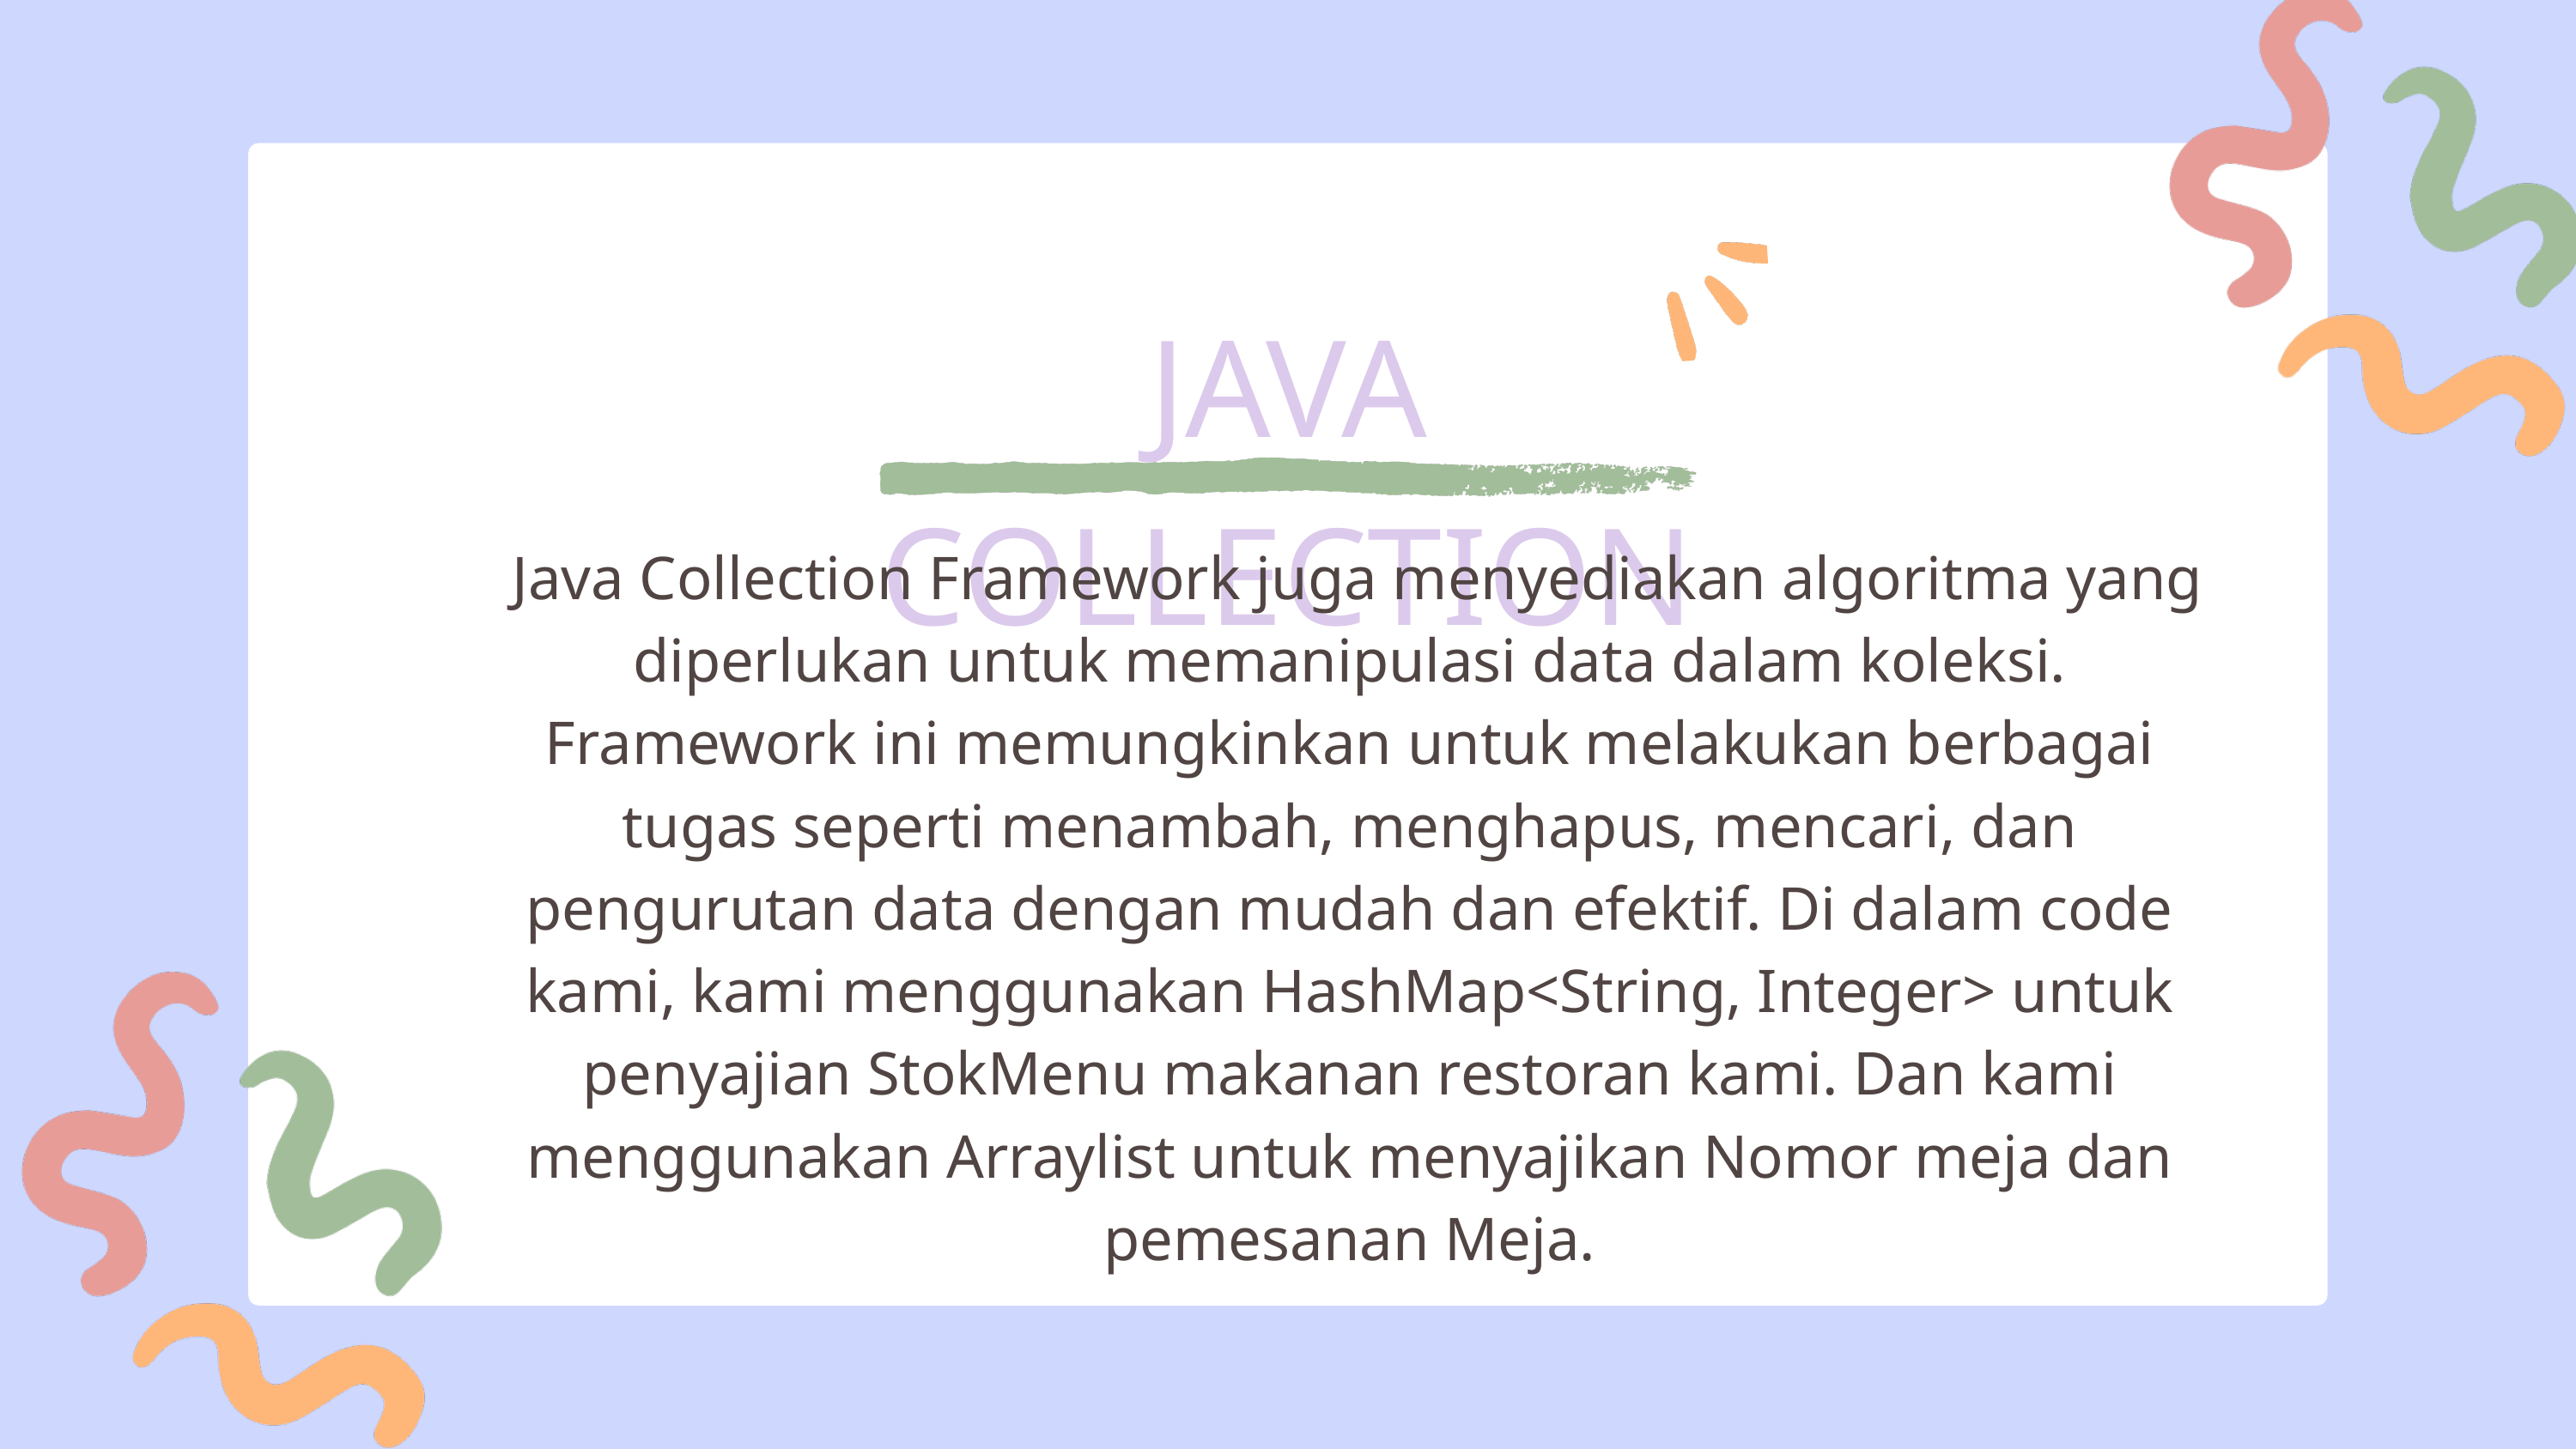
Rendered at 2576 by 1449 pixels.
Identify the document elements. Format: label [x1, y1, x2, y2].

text_box [19, 968, 446, 1449]
text_box [2166, 0, 2576, 458]
text_box [247, 142, 2328, 1306]
